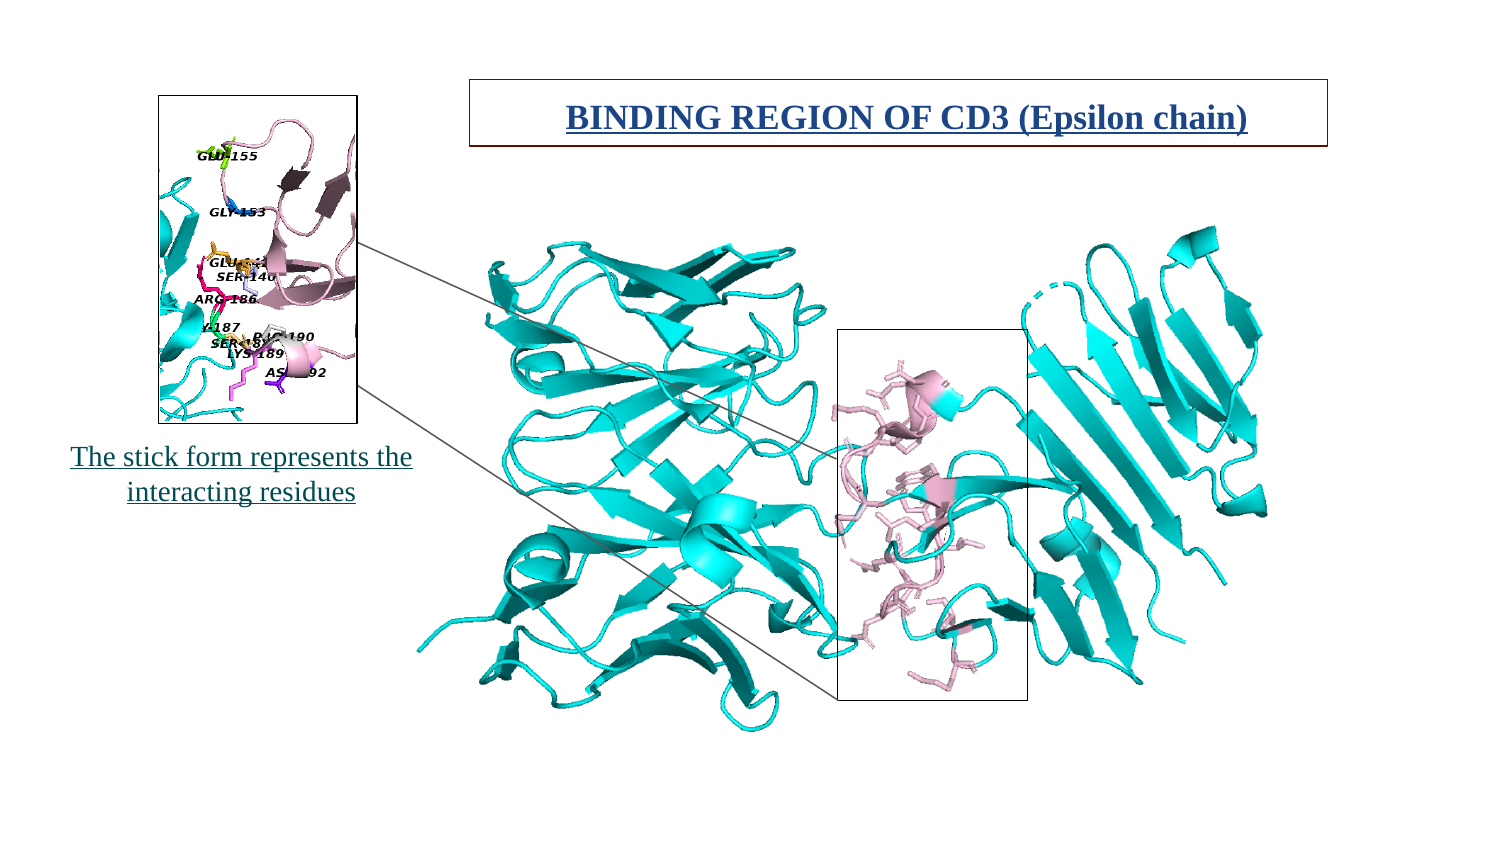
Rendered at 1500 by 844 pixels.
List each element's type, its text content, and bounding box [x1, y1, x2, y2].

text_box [361, 242, 837, 383]
text_box The stick form represents the interacting residues [20, 421, 273, 519]
picture [158, 29, 1500, 745]
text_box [357, 385, 839, 701]
